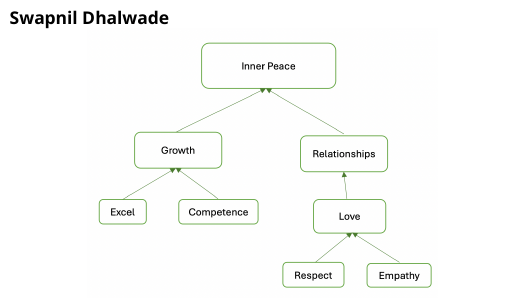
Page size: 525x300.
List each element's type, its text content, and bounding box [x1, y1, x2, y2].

text_box Swapnil Dhalwade [4, 2, 177, 34]
picture [87, 28, 438, 299]
